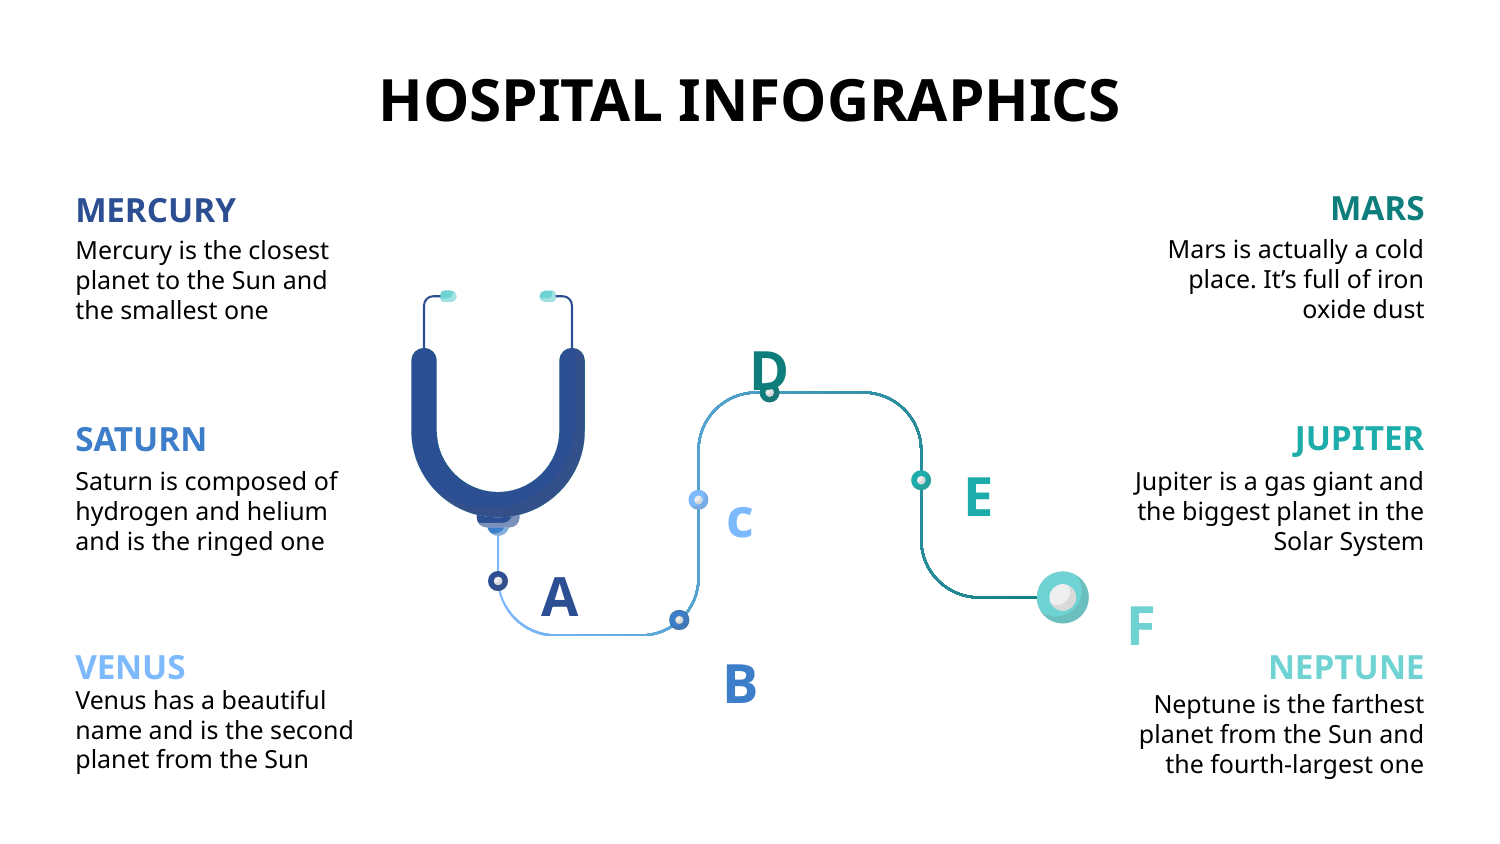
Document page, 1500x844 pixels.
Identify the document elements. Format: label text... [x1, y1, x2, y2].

text_box MARS [1224, 166, 1440, 229]
text_box B [702, 646, 779, 688]
text_box Neptune is the farthest planet from the Sun and the fourth-largest one [1113, 673, 1440, 776]
text_box Mercury is the closest planet to the Sun and the smallest one [60, 219, 377, 314]
text_box MERCURY [60, 168, 276, 232]
text_box Mars is actually a cold place. It’s full of iron oxide dust [1123, 218, 1440, 313]
text_box Jupiter is a gas giant and the biggest planet in the Solar System [1113, 450, 1440, 545]
text_box Saturn is composed of hydrogen and helium and is the ringed one [60, 450, 377, 545]
text_box NEPTUNE [1224, 625, 1440, 673]
text_box Venus has a beautiful name and is the second planet from the Sun [60, 682, 377, 776]
text_box JUPITER [1224, 395, 1440, 450]
text_box F [1103, 566, 1180, 630]
text_box VENUS [60, 625, 276, 688]
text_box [411, 290, 1090, 637]
text_box SATURN [60, 396, 276, 460]
text_box HOSPITAL INFOGRAPHICS [51, 48, 1449, 142]
